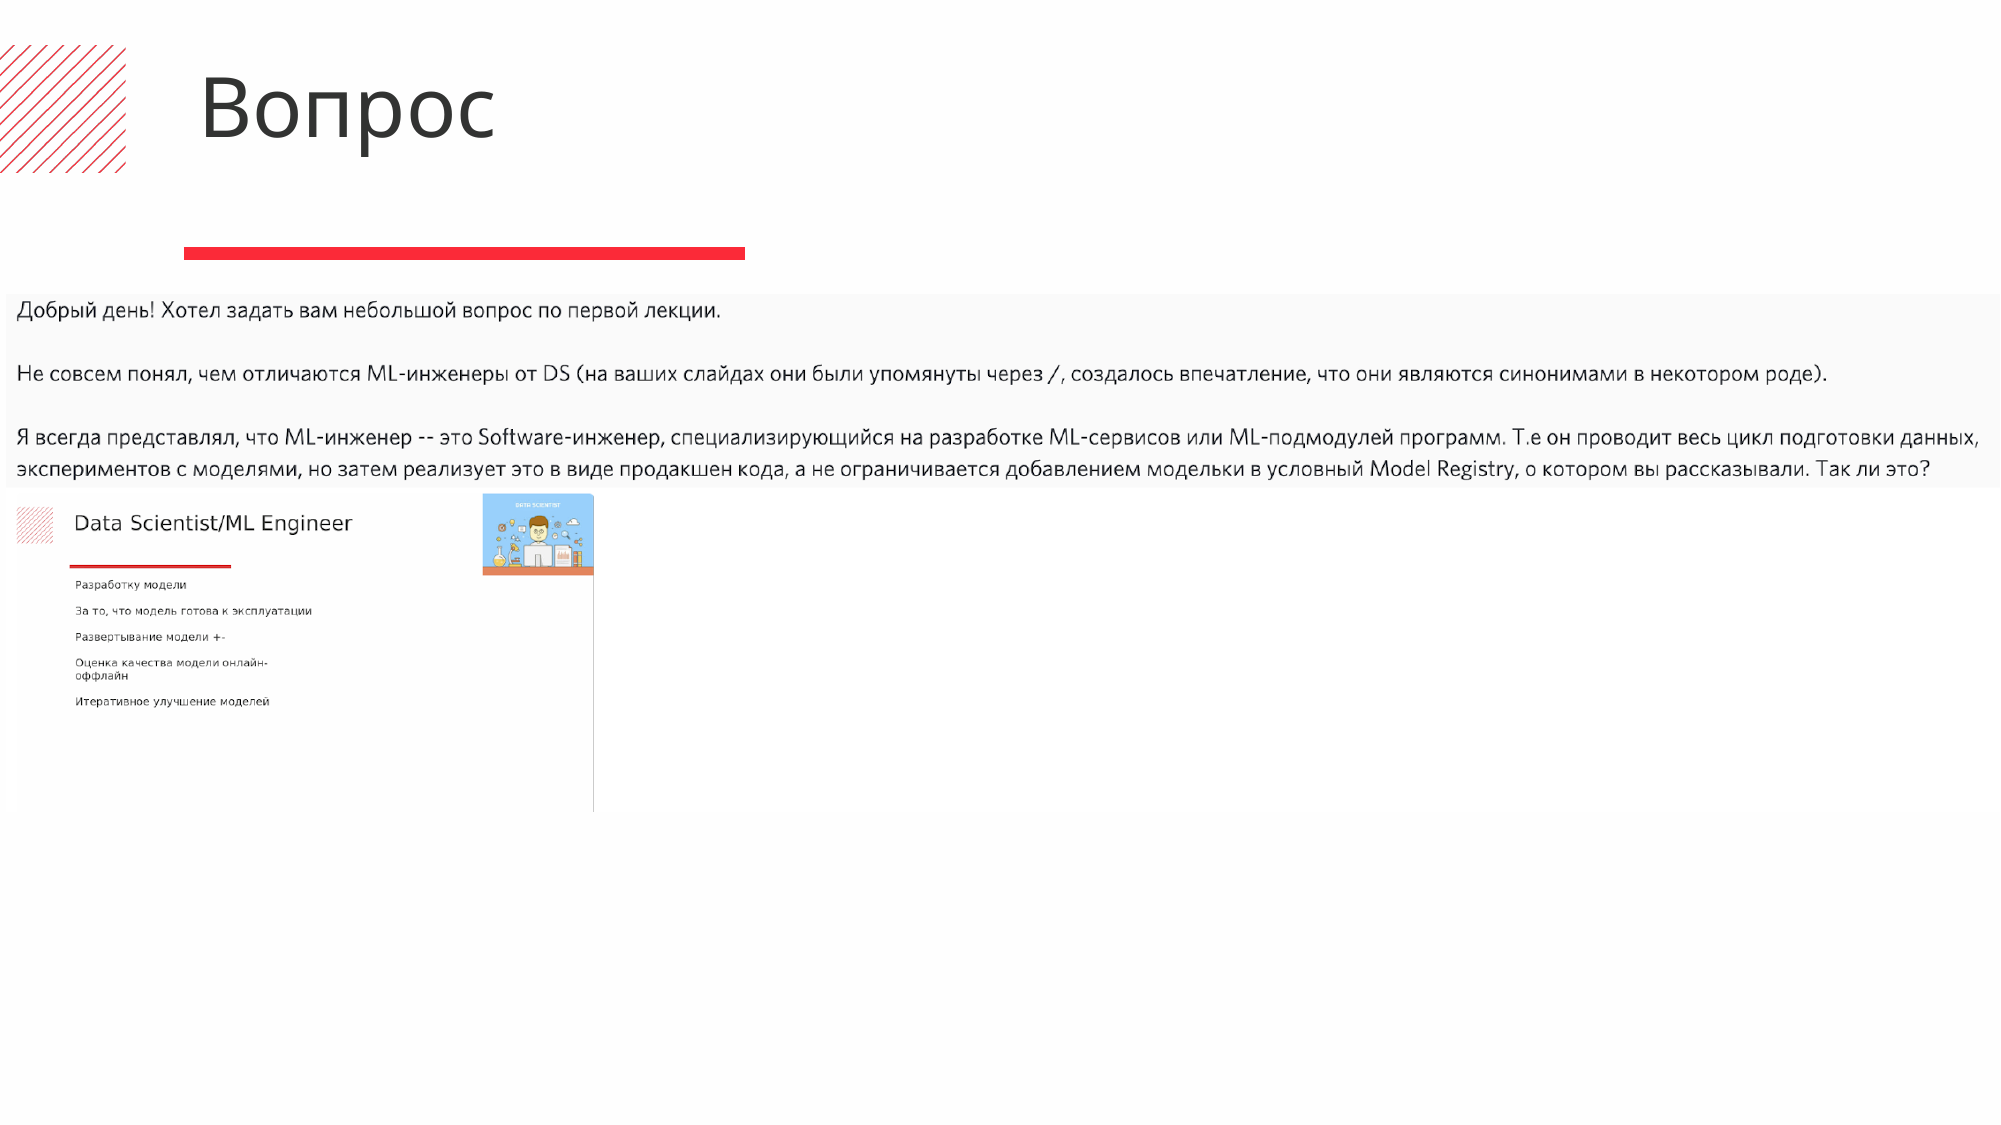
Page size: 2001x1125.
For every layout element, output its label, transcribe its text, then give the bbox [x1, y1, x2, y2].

picture [6, 294, 2000, 813]
list Вопрос [183, 58, 1780, 194]
picture [0, 45, 126, 173]
